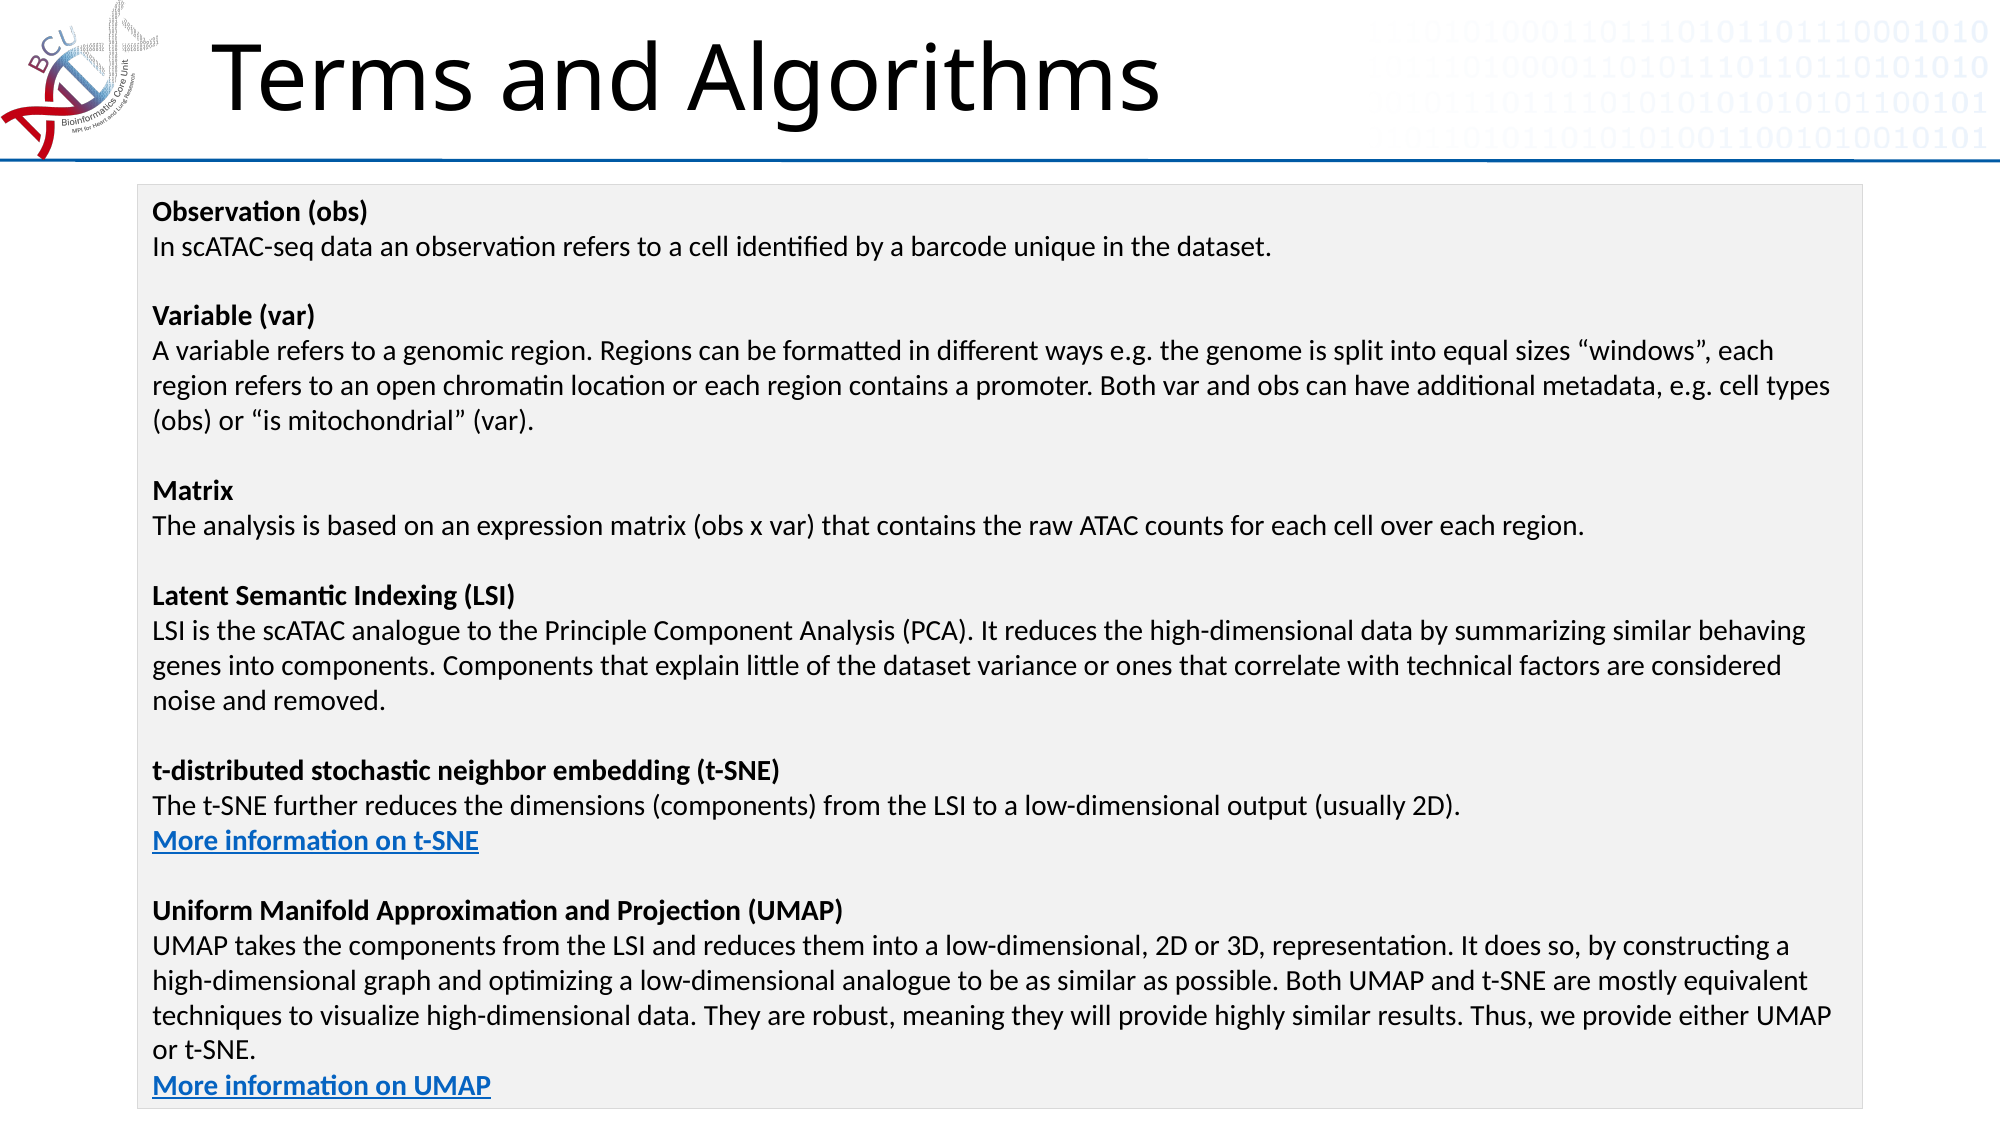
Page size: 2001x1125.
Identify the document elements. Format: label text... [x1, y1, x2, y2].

text_box Observation (obs) In scATAC-seq data an observation refers to a cell identified by a barcode unique in the dataset. Variable (var) A variable refers to a genomic region. Regions can be formatted in different ways e.g. the genome is split into equal sizes “windows”, each region refers to an open chromatin location or each region contains a promoter. Both var and obs can have additional metadata, e.g. cell types (obs) or “is mitochondrial” (var). Matrix The analysis is based on an expression matrix (obs x var) that contains the raw ATAC counts for each cell over each region. Latent Semantic Indexing (LSI) LSI is the scATAC analogue to the Principle Component Analysis (PCA). It reduces the high-dimensional data by summarizing similar behaving genes into components. Components that explain little of the dataset variance or ones that correlate with technical factors are considered noise and removed. t-distributed stochastic neighbor embedding (t-SNE) The t-SNE further reduces the dimensions (components) from the LSI to a low-dimensional output (usually 2D). More information on t-SNE Uniform Manifold Approximation and Projection (UMAP) UMAP takes the components from the LSI and reduces them into a low-dimensional, 2D or 3D, representation. It does so, by constructing a high-dimensional graph and optimizing a low-dimensional analogue to be as similar as possible. Both UMAP and t-SNE are mostly equivalent techniques to visualize high-dimensional data. They are robust, meaning they will provide highly similar results. Thus, we provide either UMAP or t-SNE. More information on UMAP [137, 184, 1863, 1109]
title Terms and Algorithms [196, 11, 1863, 149]
picture [0, 0, 175, 175]
